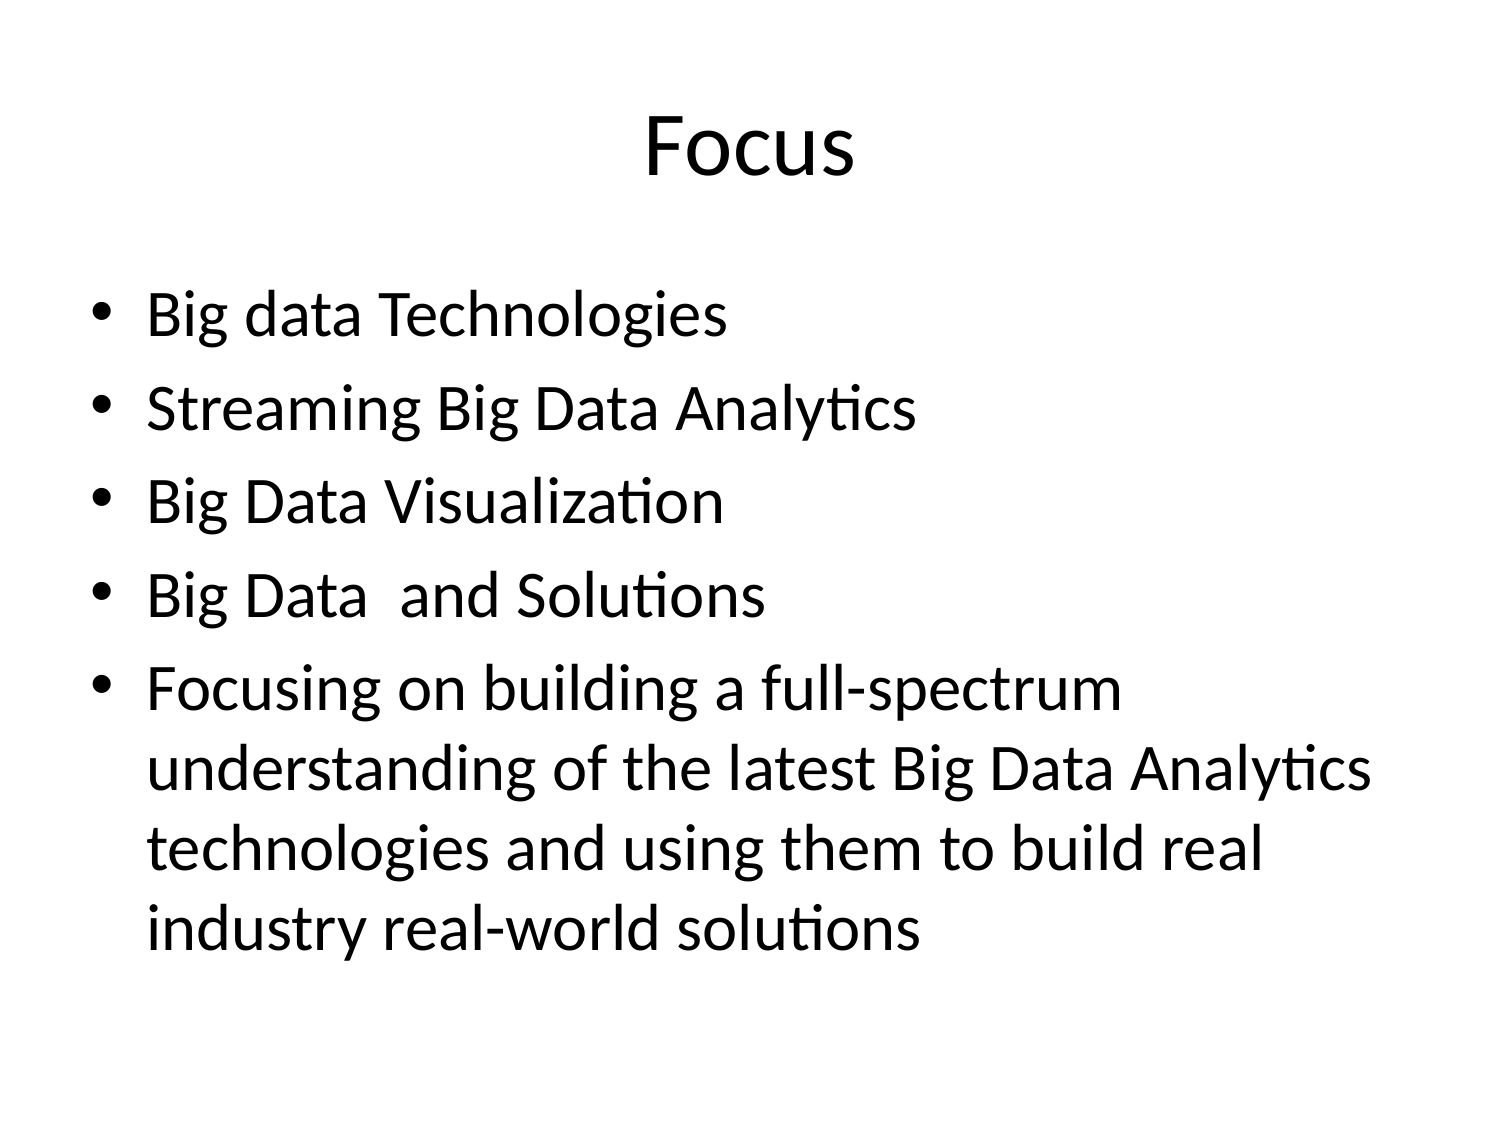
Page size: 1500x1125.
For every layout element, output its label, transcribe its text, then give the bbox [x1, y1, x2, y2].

title Focus [75, 45, 1425, 233]
list Big data Technologies Streaming Big Data Analytics Big Data Visualization Big Data and Solutions Focusing on building a full-spectrum understanding of the latest Big Data Analytics technologies and using them to build real industry real-world solutions [75, 262, 1425, 1005]
